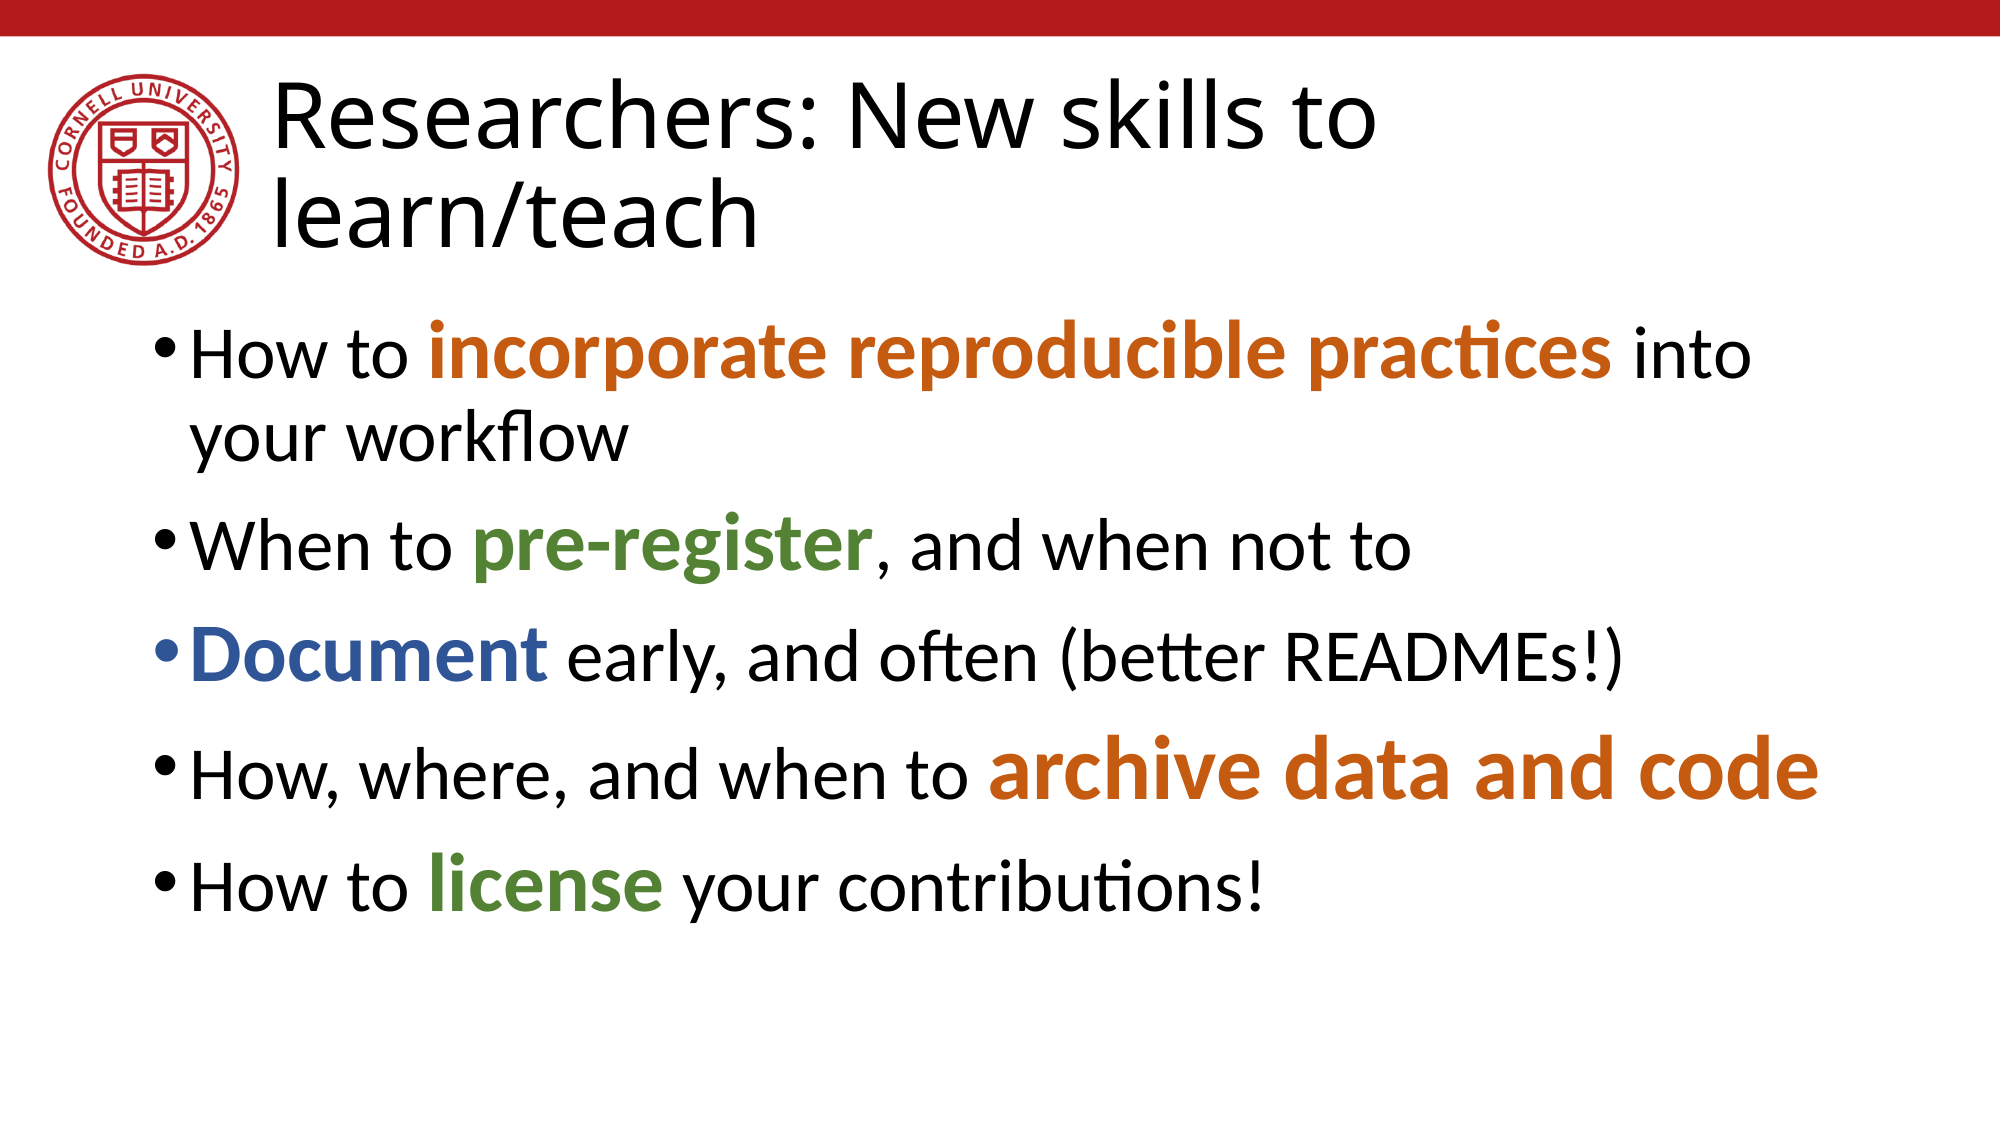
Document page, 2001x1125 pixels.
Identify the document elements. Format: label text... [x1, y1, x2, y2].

title Researchers: New skills to learn/teach [255, 59, 1860, 278]
list How to incorporate reproducible practices into your workflow When to pre-register, and when not to Document early, and often (better READMEs!) How, where, and when to archive data and code How to license your contributions! [137, 299, 1863, 1014]
picture [39, 65, 255, 274]
